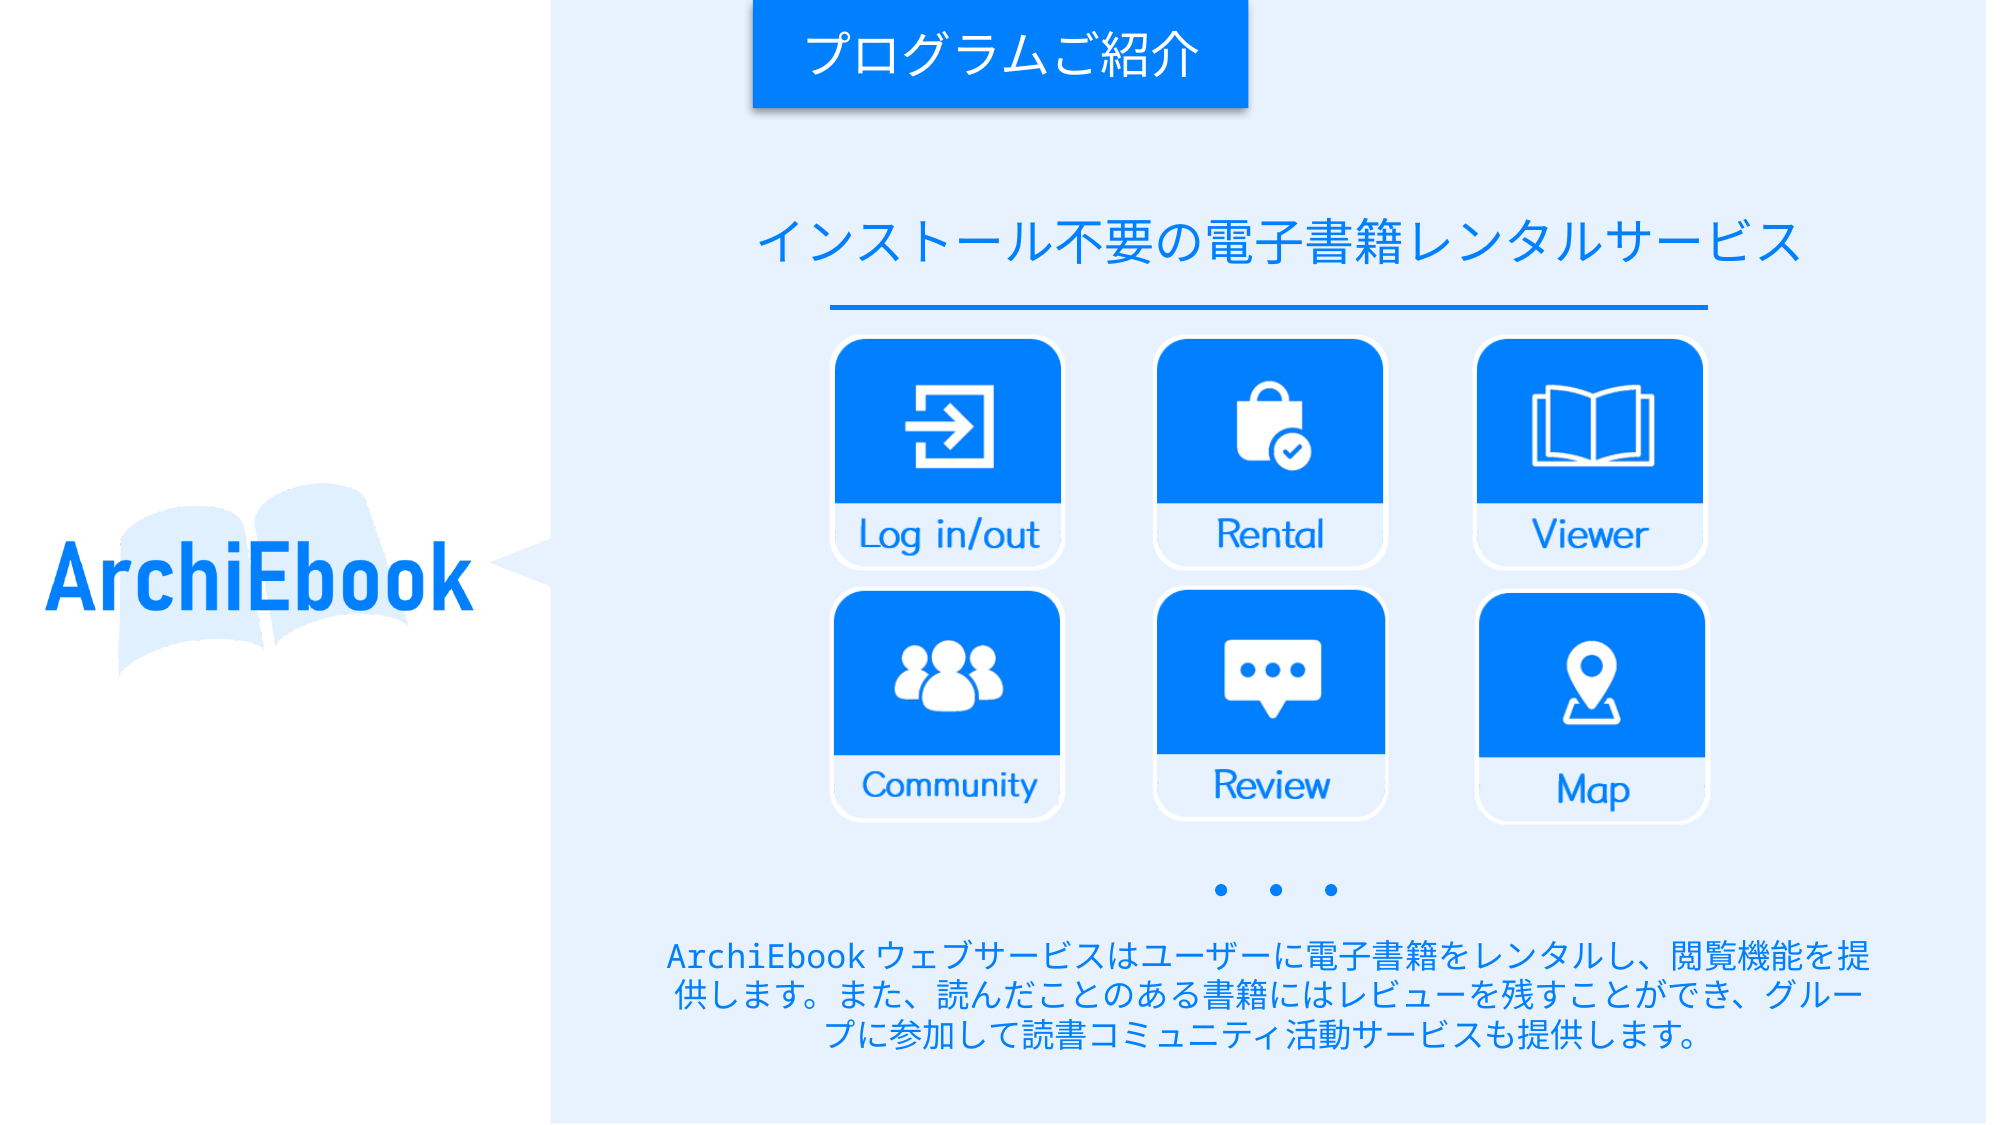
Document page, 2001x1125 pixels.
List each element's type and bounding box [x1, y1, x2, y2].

picture [803, 325, 1734, 846]
picture [0, 483, 489, 688]
text_box [489, 0, 1986, 1124]
